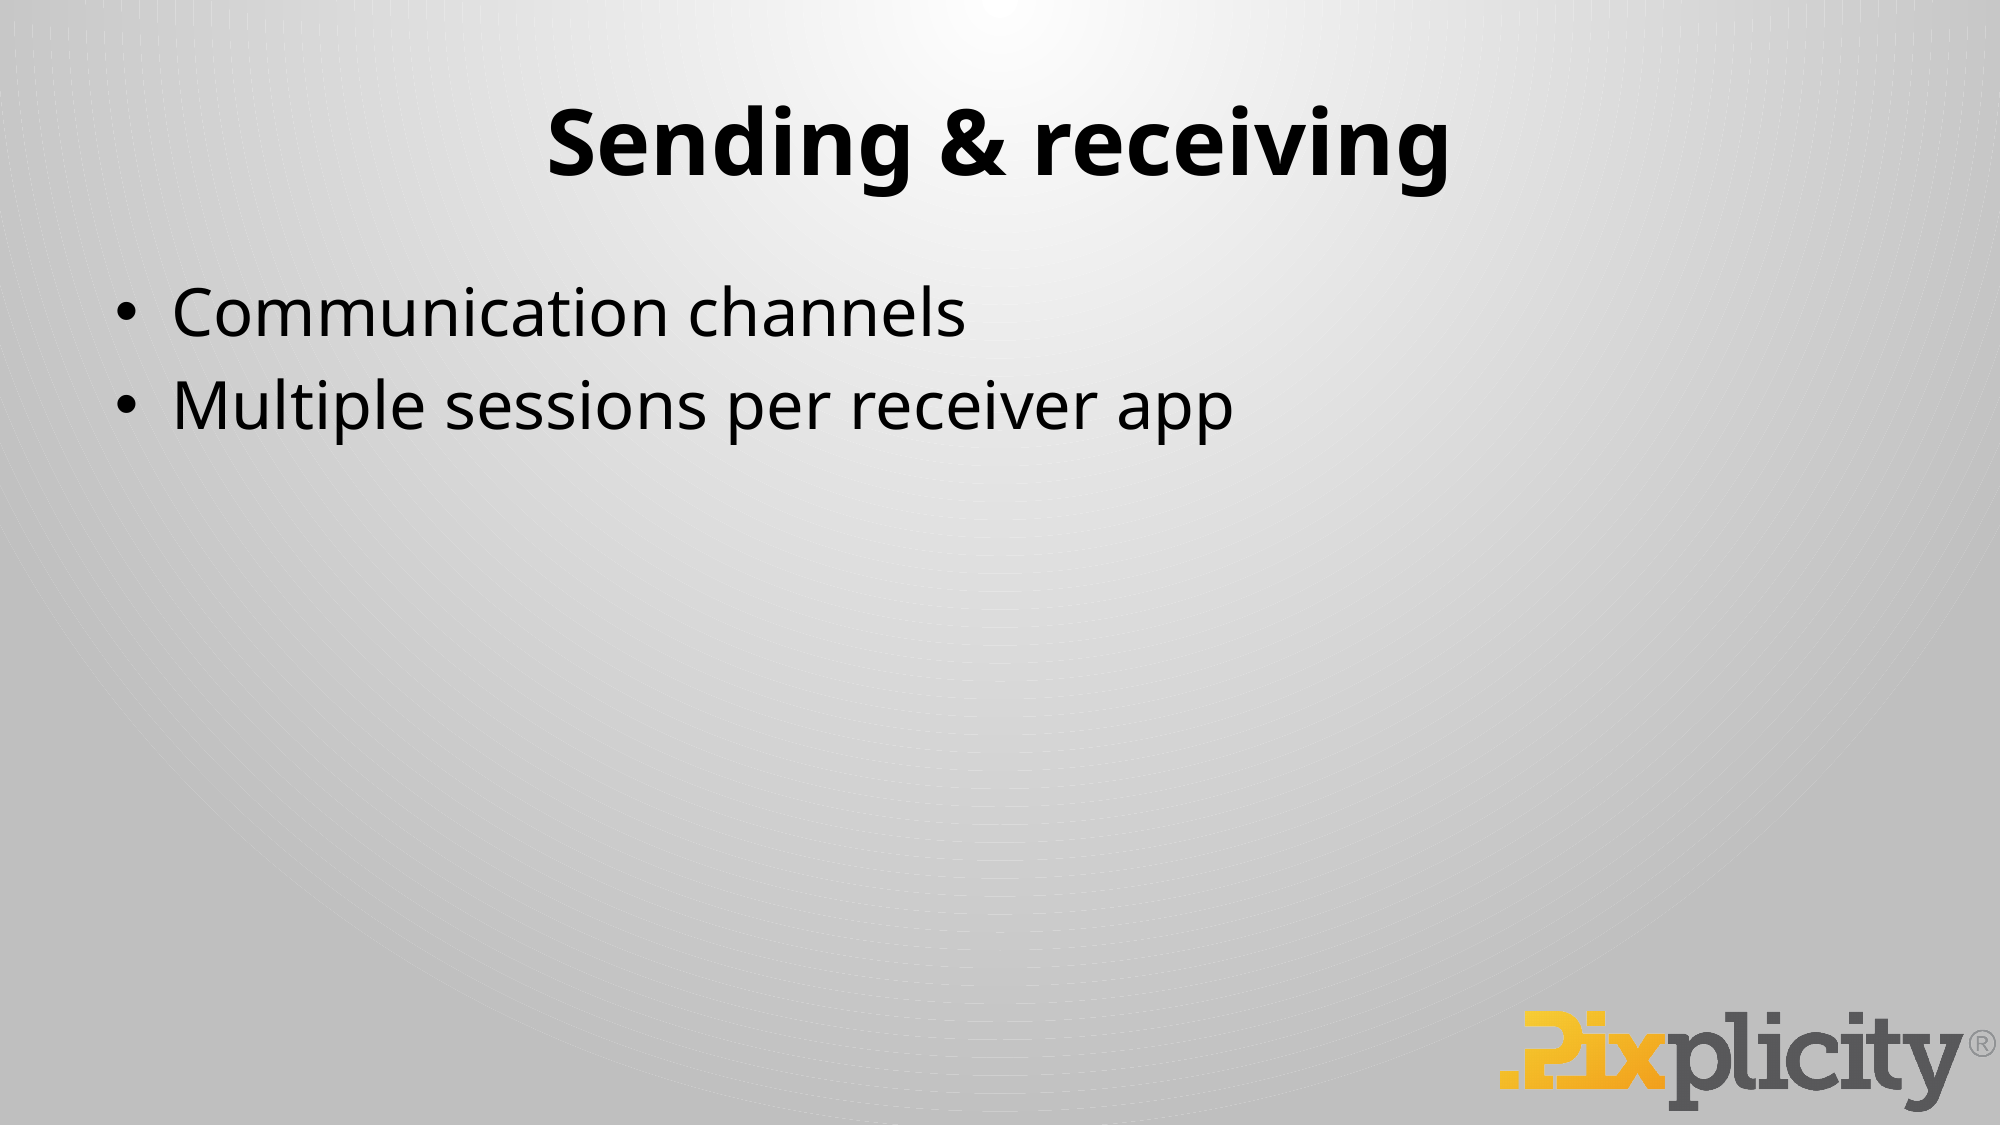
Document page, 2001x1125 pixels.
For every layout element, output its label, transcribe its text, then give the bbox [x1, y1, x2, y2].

list Communication channels Multiple sessions per receiver app [99, 262, 1900, 1005]
title Sending & receiving [99, 45, 1900, 233]
picture [1500, 1011, 1996, 1112]
